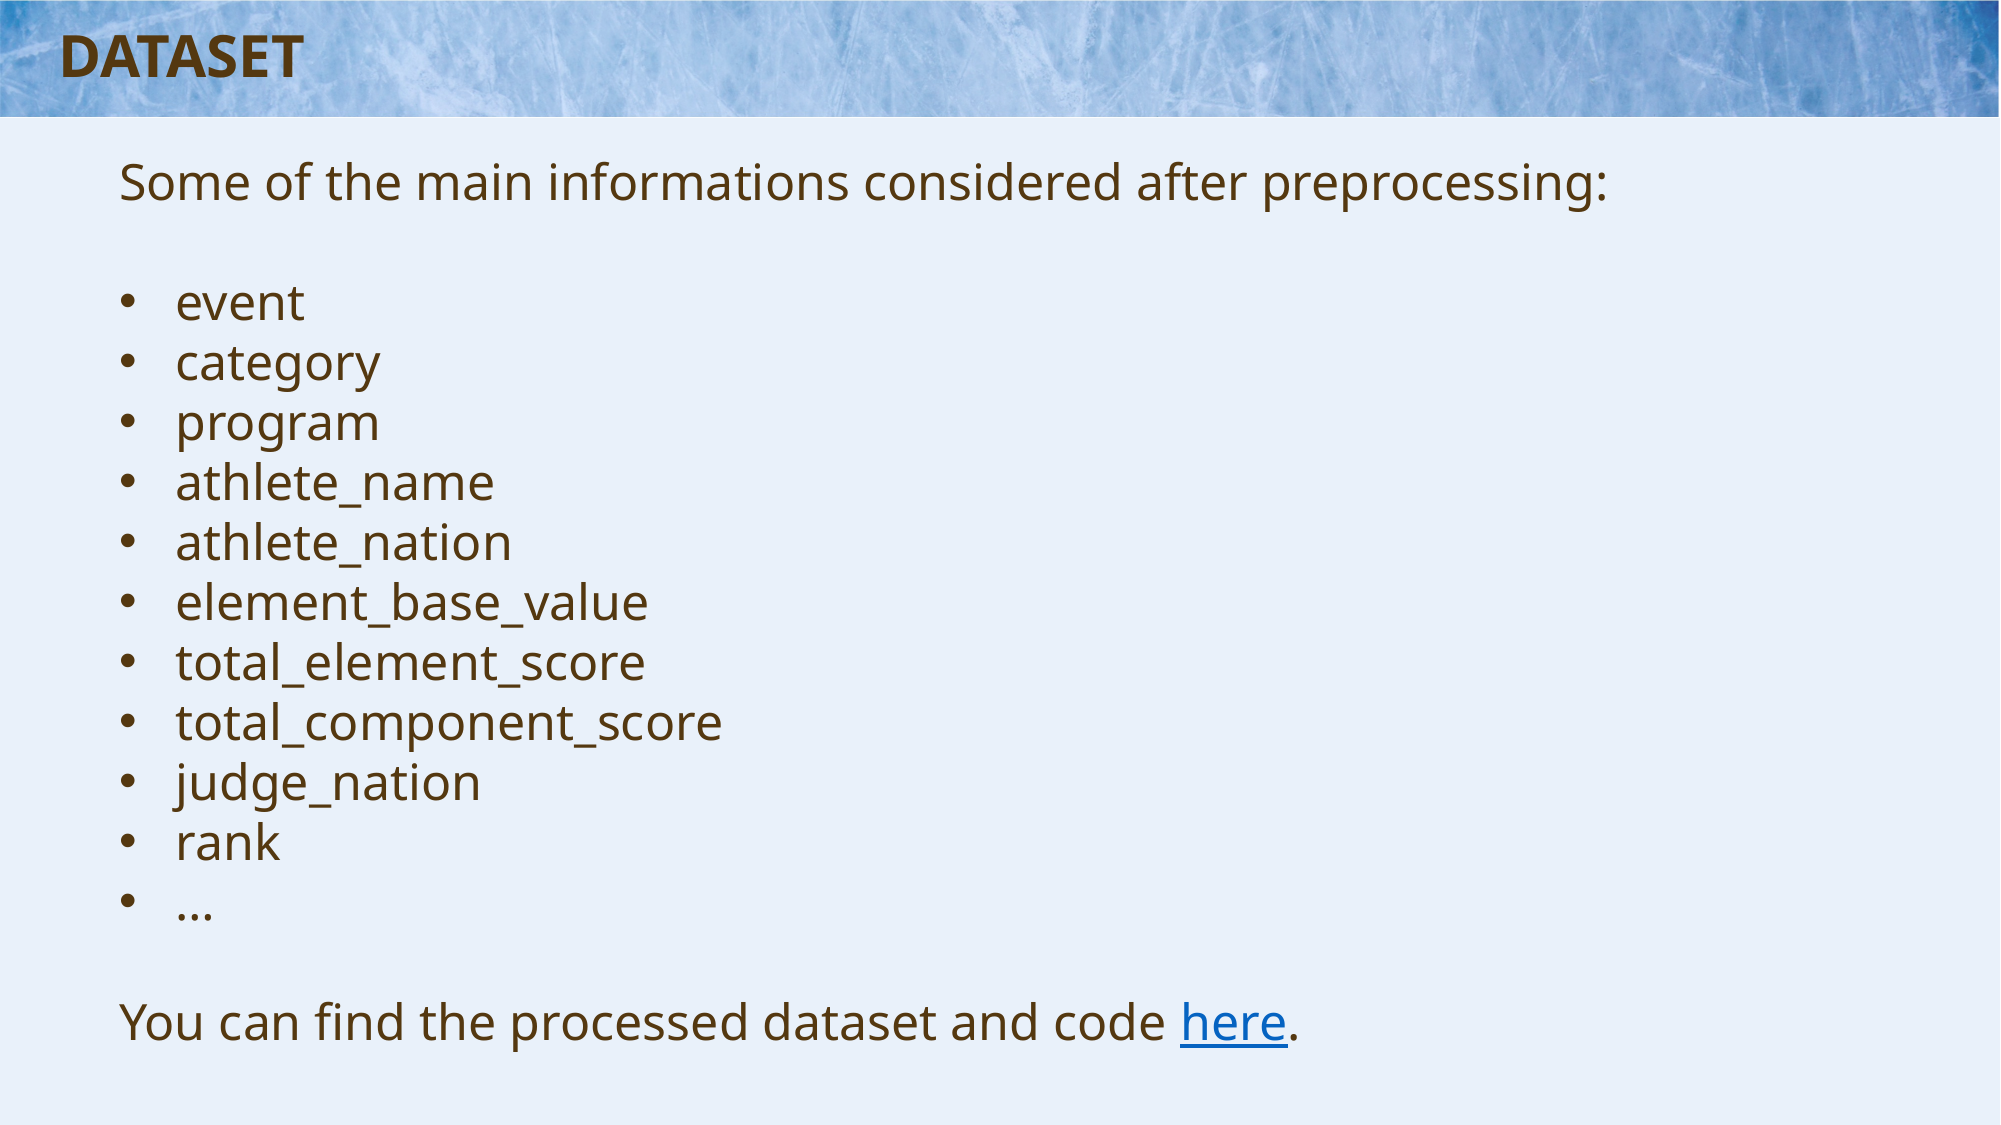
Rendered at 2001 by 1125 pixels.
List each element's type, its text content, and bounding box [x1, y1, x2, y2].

title DATASET [0, 0, 2000, 118]
text_box Some of the main informations considered after preprocessing: event category program athlete_name athlete_nation element_base_value total_element_score total_component_score judge_nation rank … You can find the processed dataset and code here. [104, 142, 1737, 1066]
